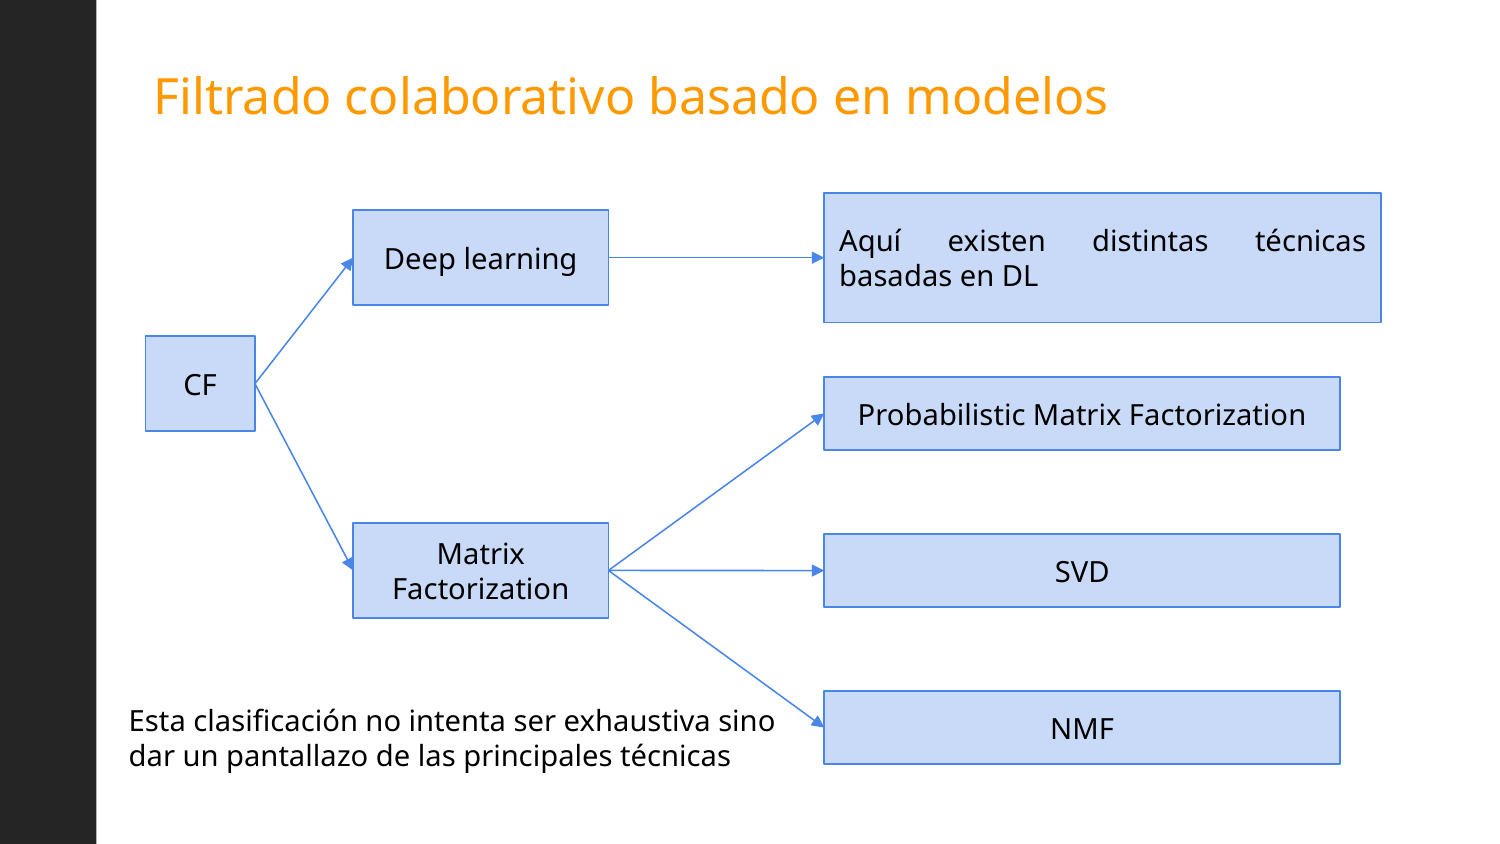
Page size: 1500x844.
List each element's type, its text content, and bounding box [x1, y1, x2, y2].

text_box [164, 200, 824, 267]
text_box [254, 383, 354, 571]
title Filtrado colaborativo basado en modelos [138, 26, 1125, 164]
text_box Matrix Factorization [353, 522, 603, 618]
text_box SVD [830, 533, 1341, 608]
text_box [254, 257, 354, 383]
text_box Probabilistic Matrix Factorization [824, 376, 1341, 451]
text_box CF [145, 336, 249, 432]
text_box Aquí existen distintas técnicas basadas en DL [824, 192, 1382, 323]
text_box Esta clasificación no intenta ser exhaustiva sino dar un pantallazo de las principales técnicas [113, 687, 812, 844]
text_box Deep learning [353, 210, 609, 306]
text_box NMF [824, 690, 1341, 765]
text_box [608, 570, 825, 728]
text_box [608, 413, 825, 568]
